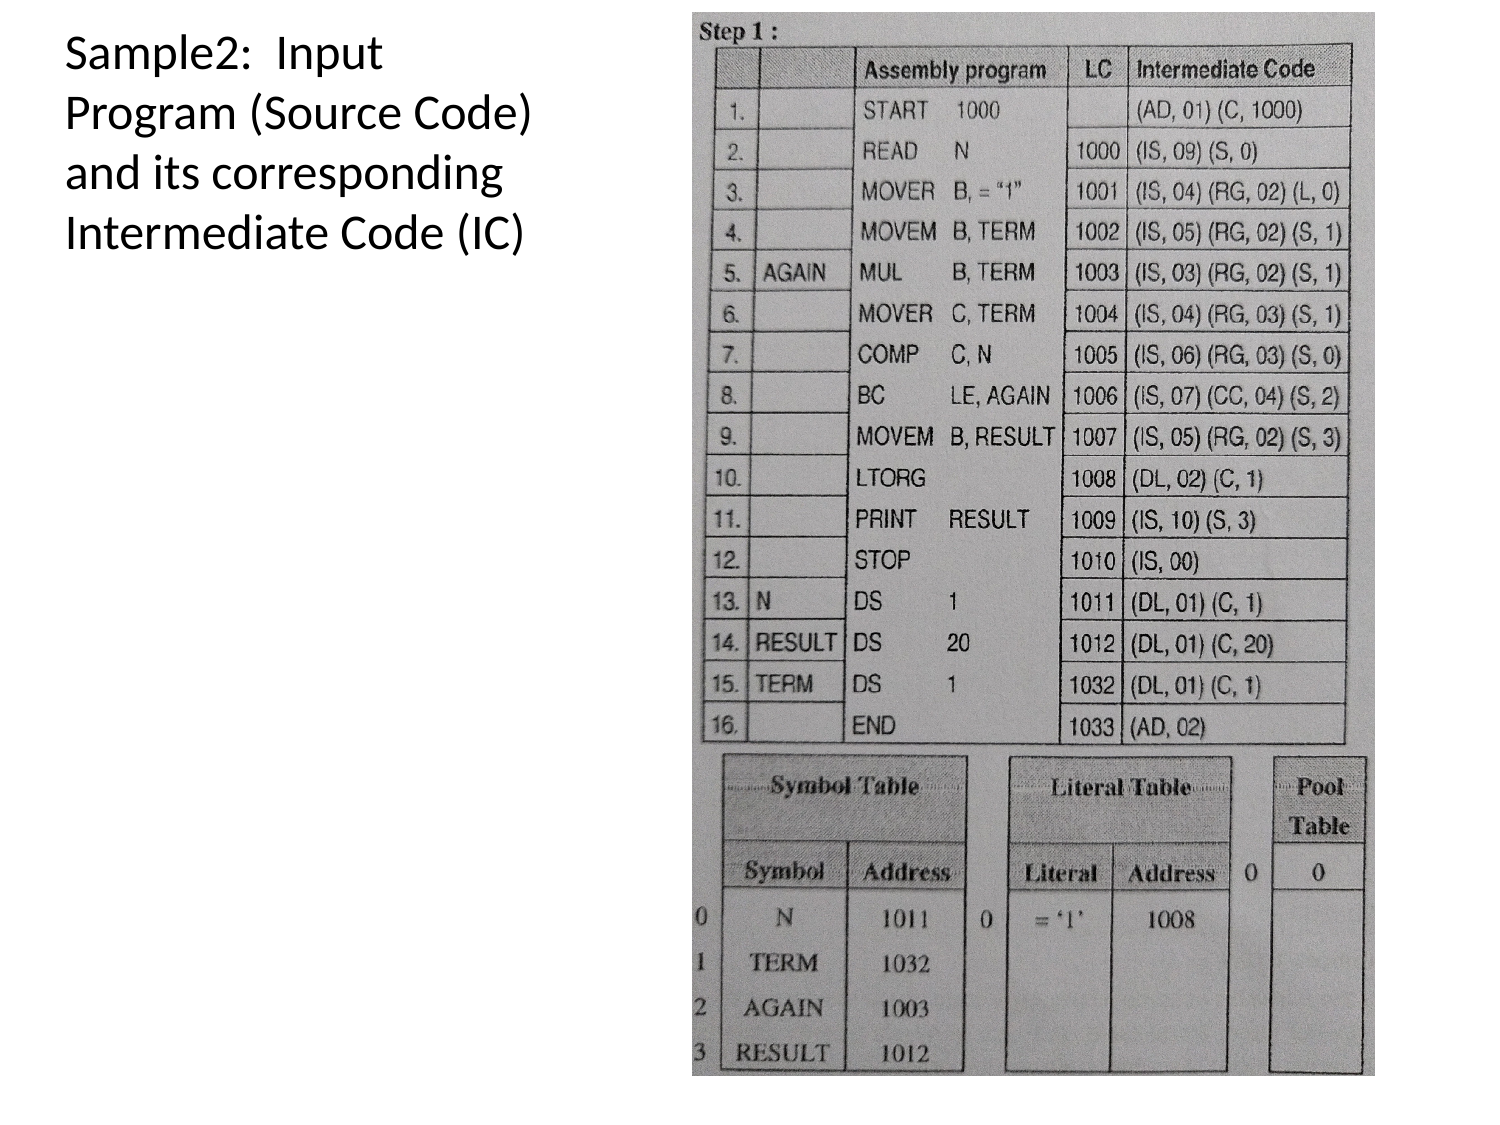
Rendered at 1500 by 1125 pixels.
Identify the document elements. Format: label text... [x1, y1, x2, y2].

text_box Sample2: Input Program (Source Code) and its corresponding Intermediate Code (IC) [49, 12, 575, 268]
picture [691, 12, 1376, 1076]
